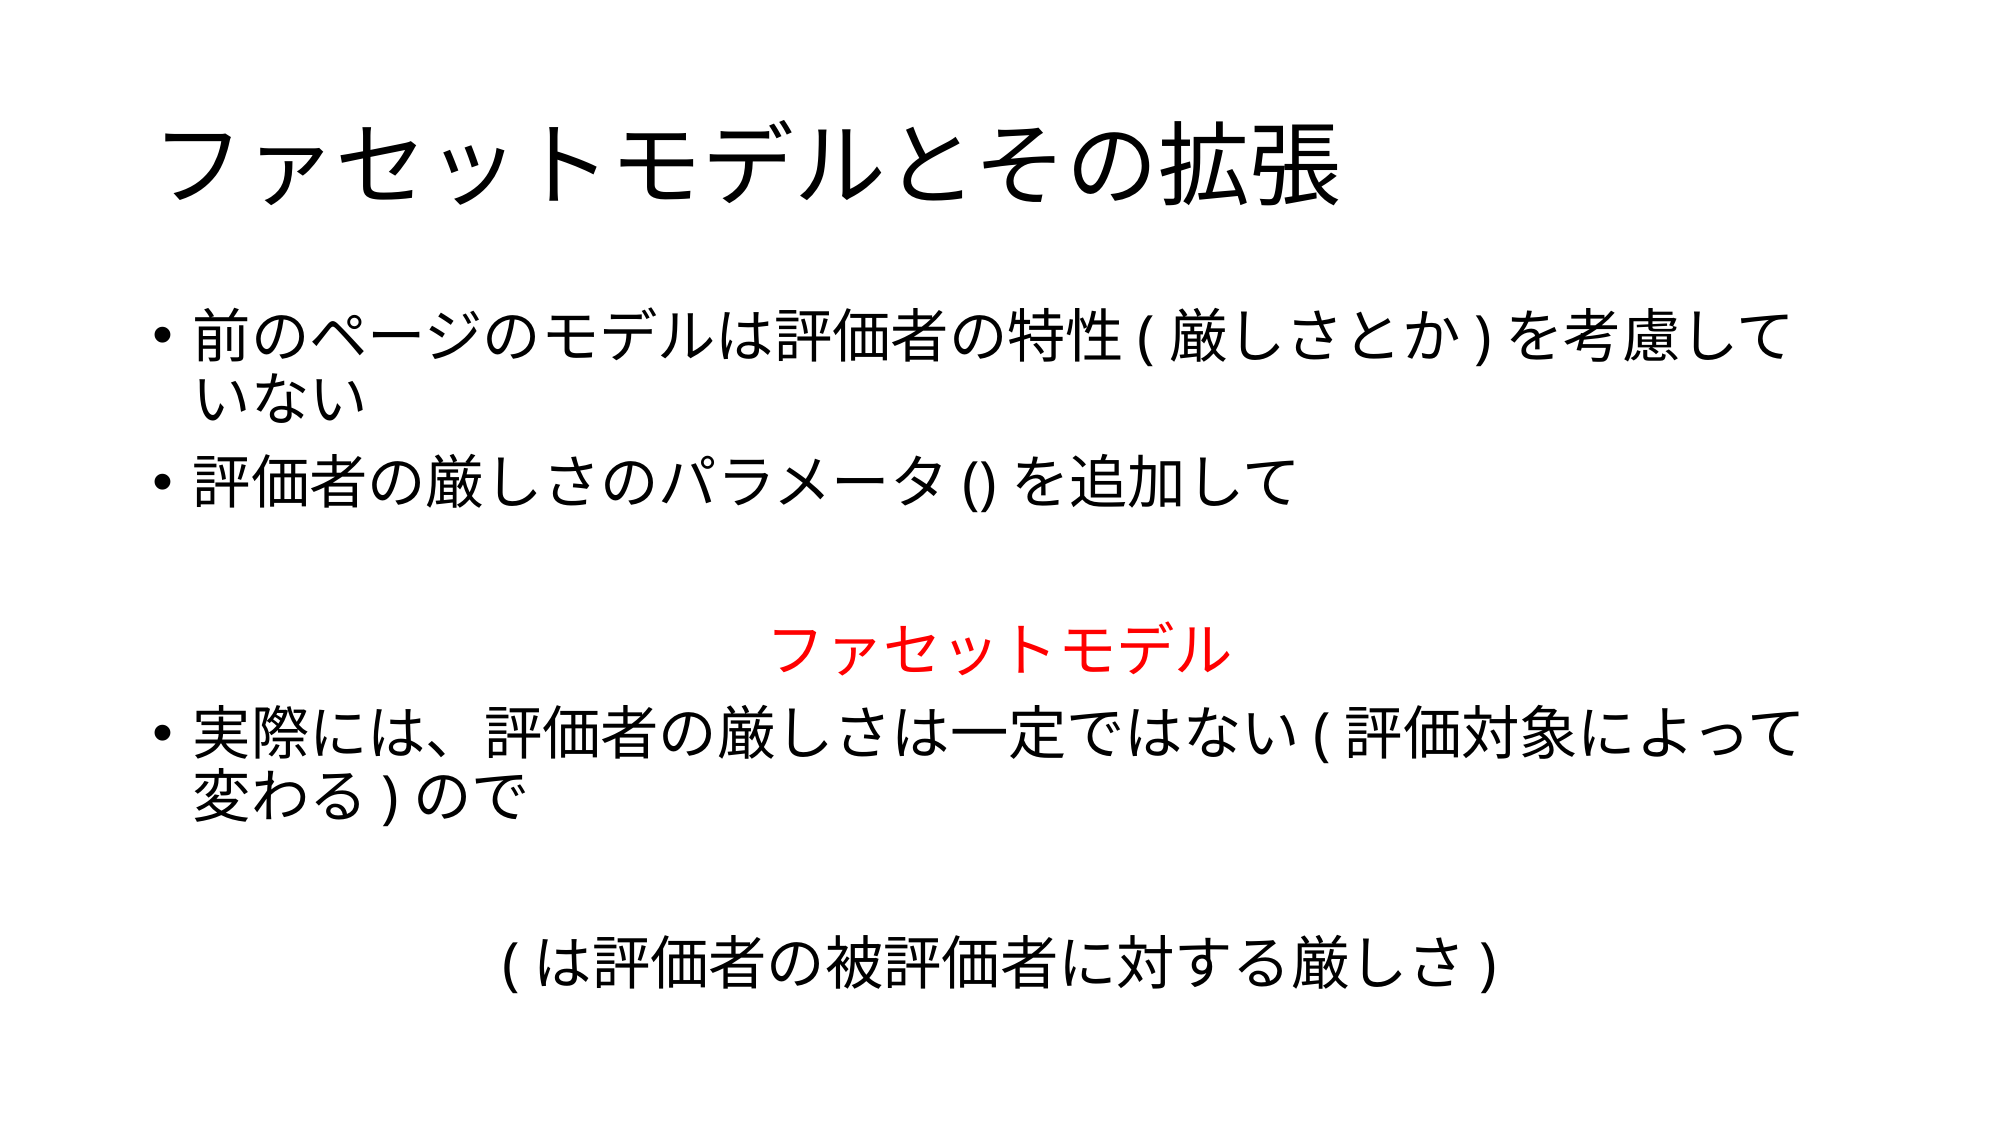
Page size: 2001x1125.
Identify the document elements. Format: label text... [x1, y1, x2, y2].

title ファセットモデルとその拡張 [137, 59, 1863, 278]
